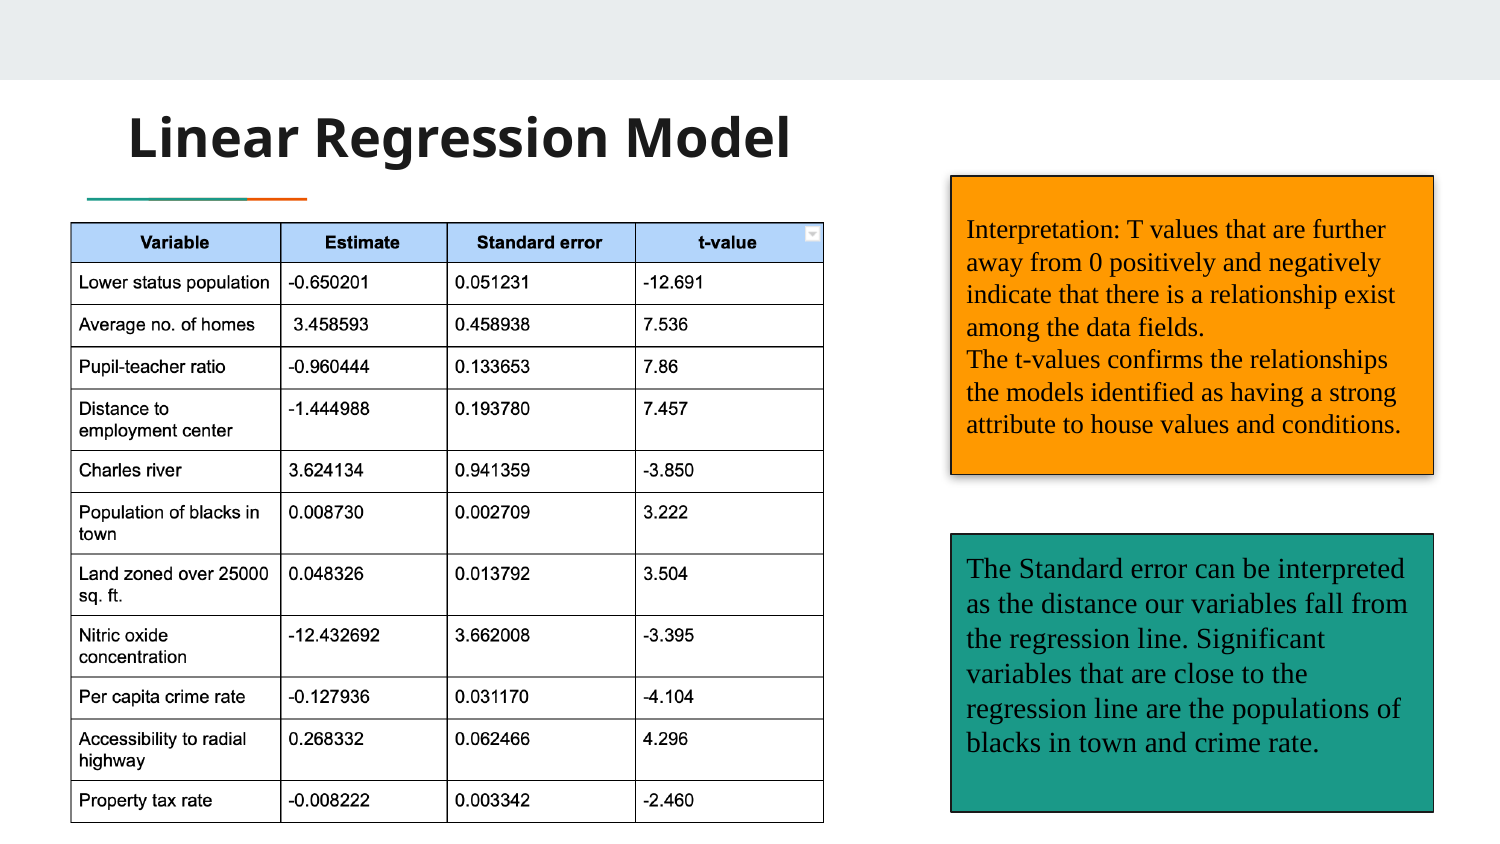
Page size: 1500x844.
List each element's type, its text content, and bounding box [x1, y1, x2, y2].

picture [52, 210, 831, 830]
title Linear Regression Model [112, 88, 841, 194]
text_box The Standard error can be interpreted as the distance our variables fall from the regression line. Significant variables that are close to the regression line are the populations of blacks in town and crime rate. [951, 534, 1434, 813]
text_box Interpretation: T values that are further away from 0 positively and negatively indicate that there is a relationship exist among the data fields. The t-values confirms the relationships the models identified as having a strong attribute to house values and conditions. [951, 176, 1434, 475]
